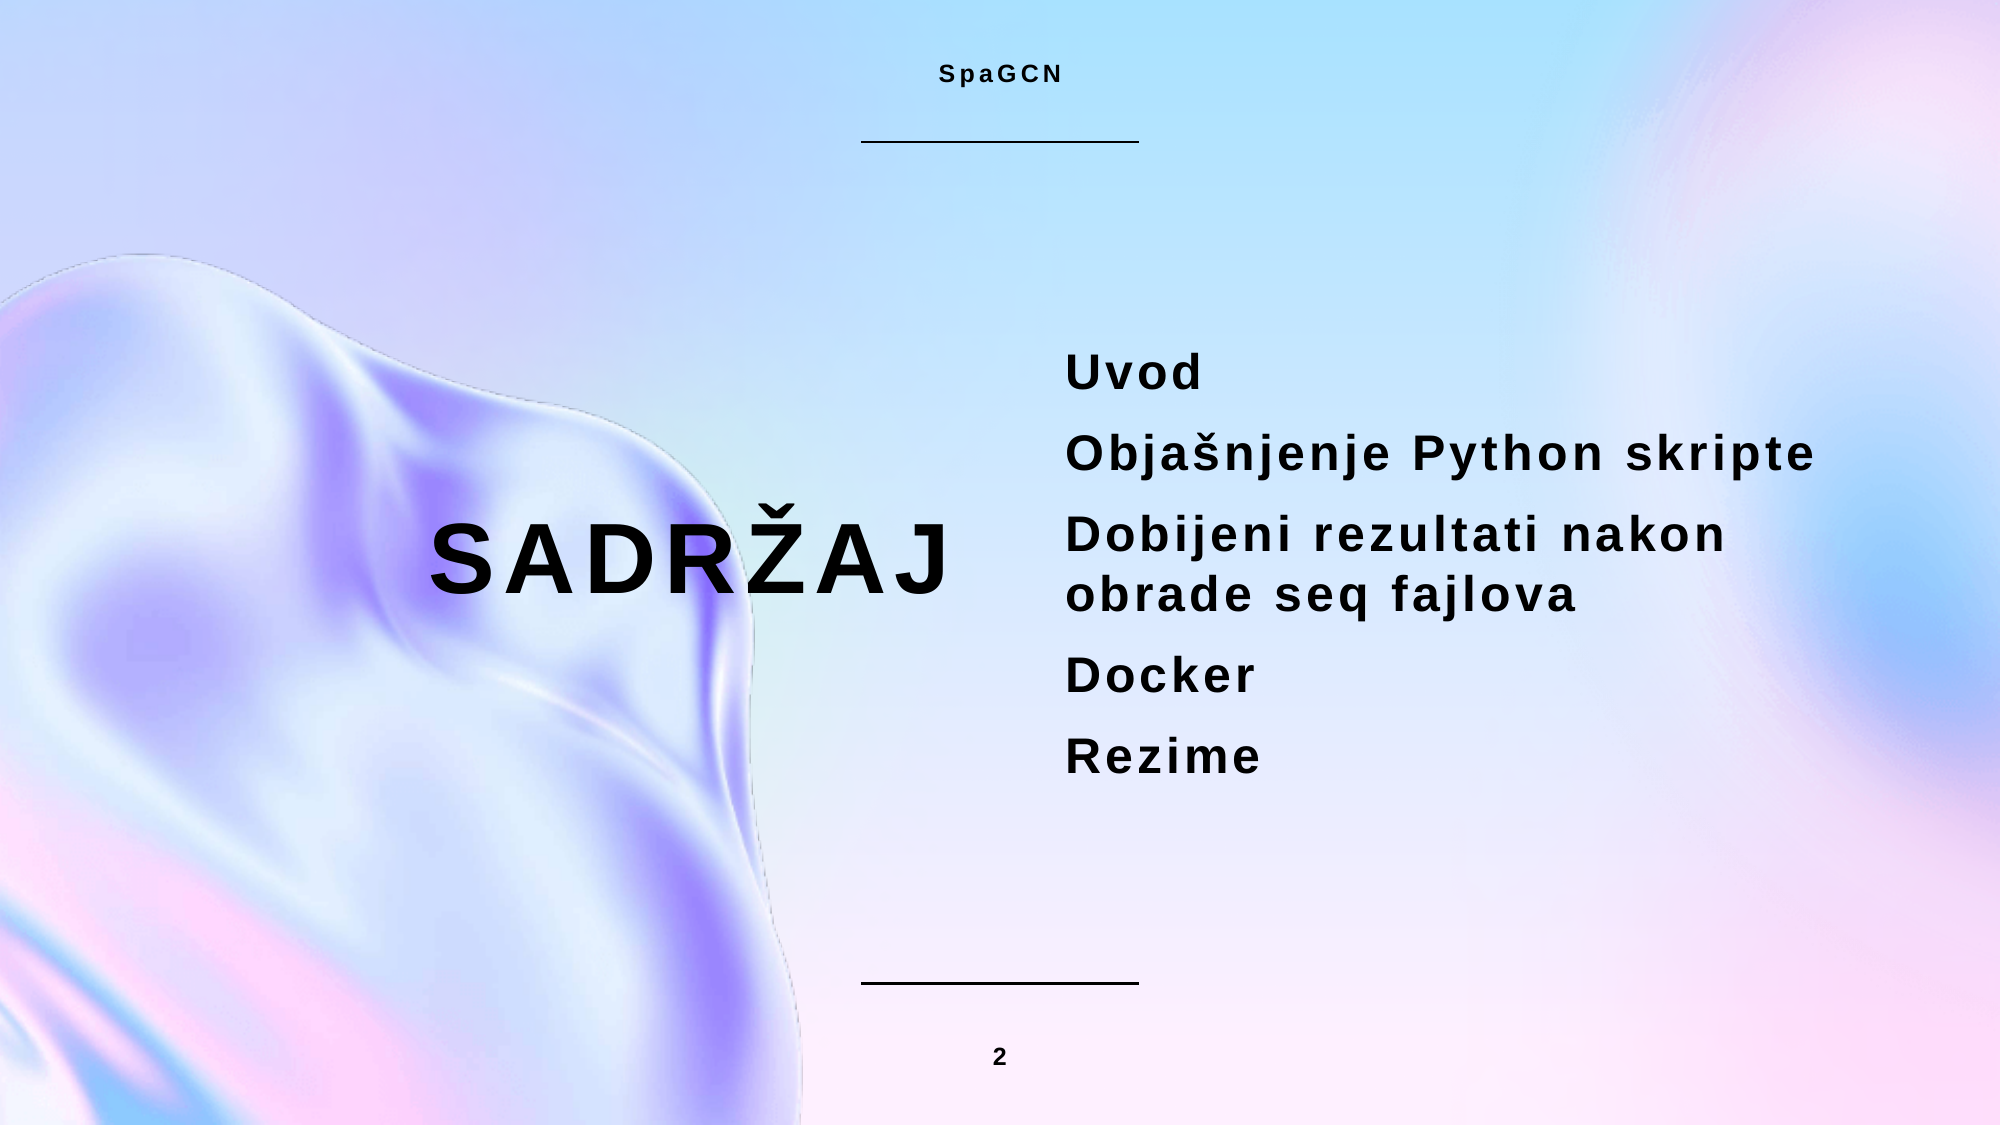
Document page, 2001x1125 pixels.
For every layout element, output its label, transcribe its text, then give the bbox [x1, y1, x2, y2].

list Uvod Objašnjenje Python skripte Dobijeni rezultati nakon obrade seq fajlova Docker Rezime [1050, 199, 1901, 924]
picture [0, 0, 2000, 1125]
slide_number 2 [662, 985, 1338, 1125]
footer SpaGCN [662, 1, 1338, 143]
title Sadržaj [100, 199, 951, 924]
